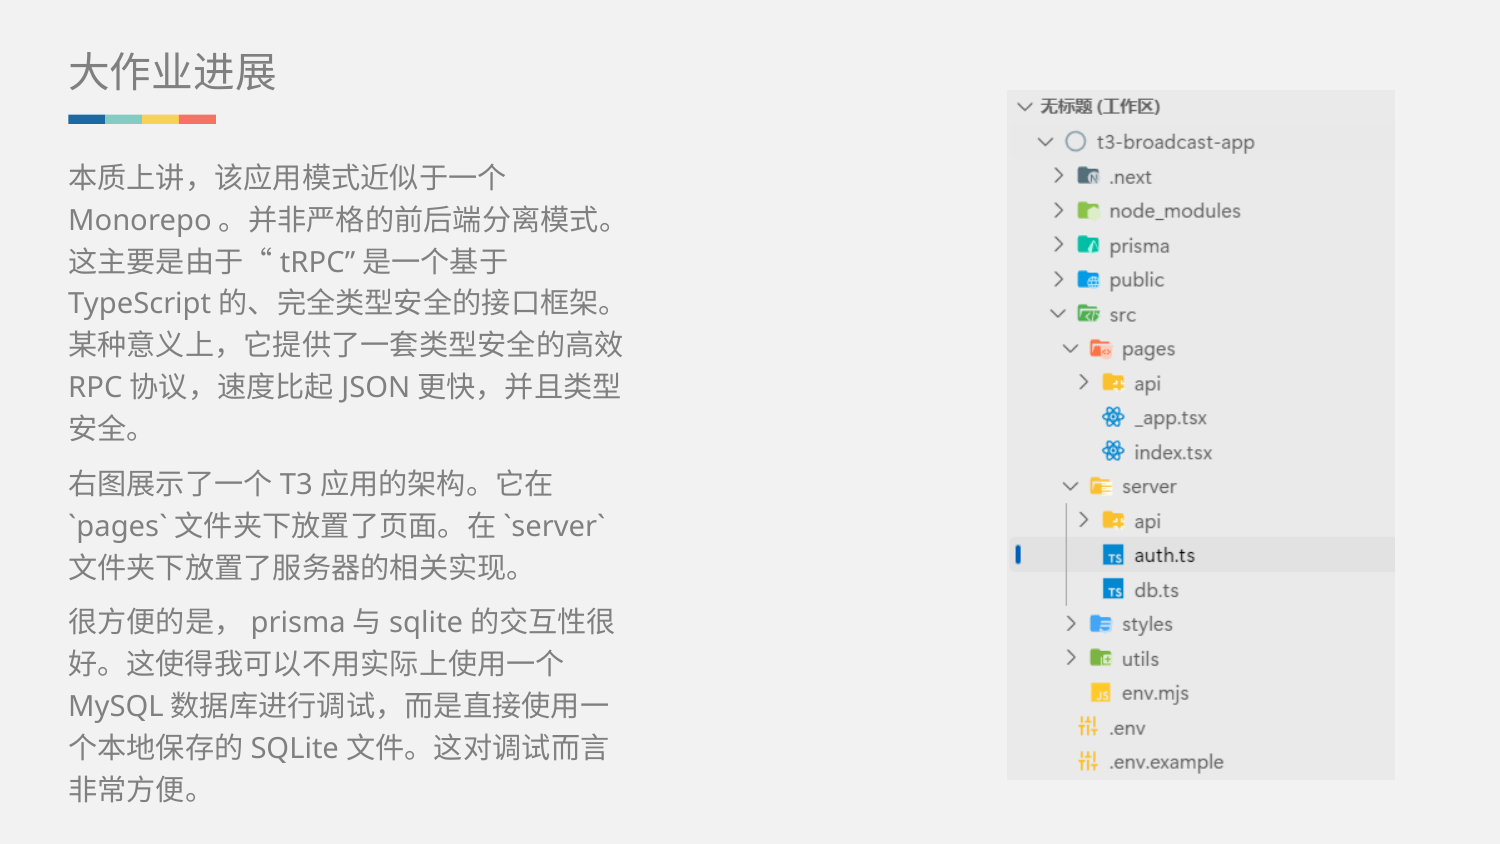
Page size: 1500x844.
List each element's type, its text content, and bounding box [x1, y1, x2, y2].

text_box 大作业进展 [68, 45, 585, 96]
text_box 本质上讲，该应用模式近似于一个Monorepo。并非严格的前后端分离模式。这主要是由于“tRPC”是一个基于TypeScript的、完全类型安全的接口框架。某种意义上，它提供了一套类型安全的高效RPC协议，速度比起JSON更快，并且类型安全。 右图展示了一个T3应用的架构。它在`pages`文件夹下放置了页面。在`server`文件夹下放置了服务器的相关实现。 很方便的是，prisma与sqlite的交互性很好。这使得我可以不用实际上使用一个MySQL数据库进行调试，而是直接使用一个本地保存的SQLite文件。这对调试而言非常方便。 [68, 152, 632, 806]
picture [1006, 90, 1395, 780]
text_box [68, 114, 217, 125]
